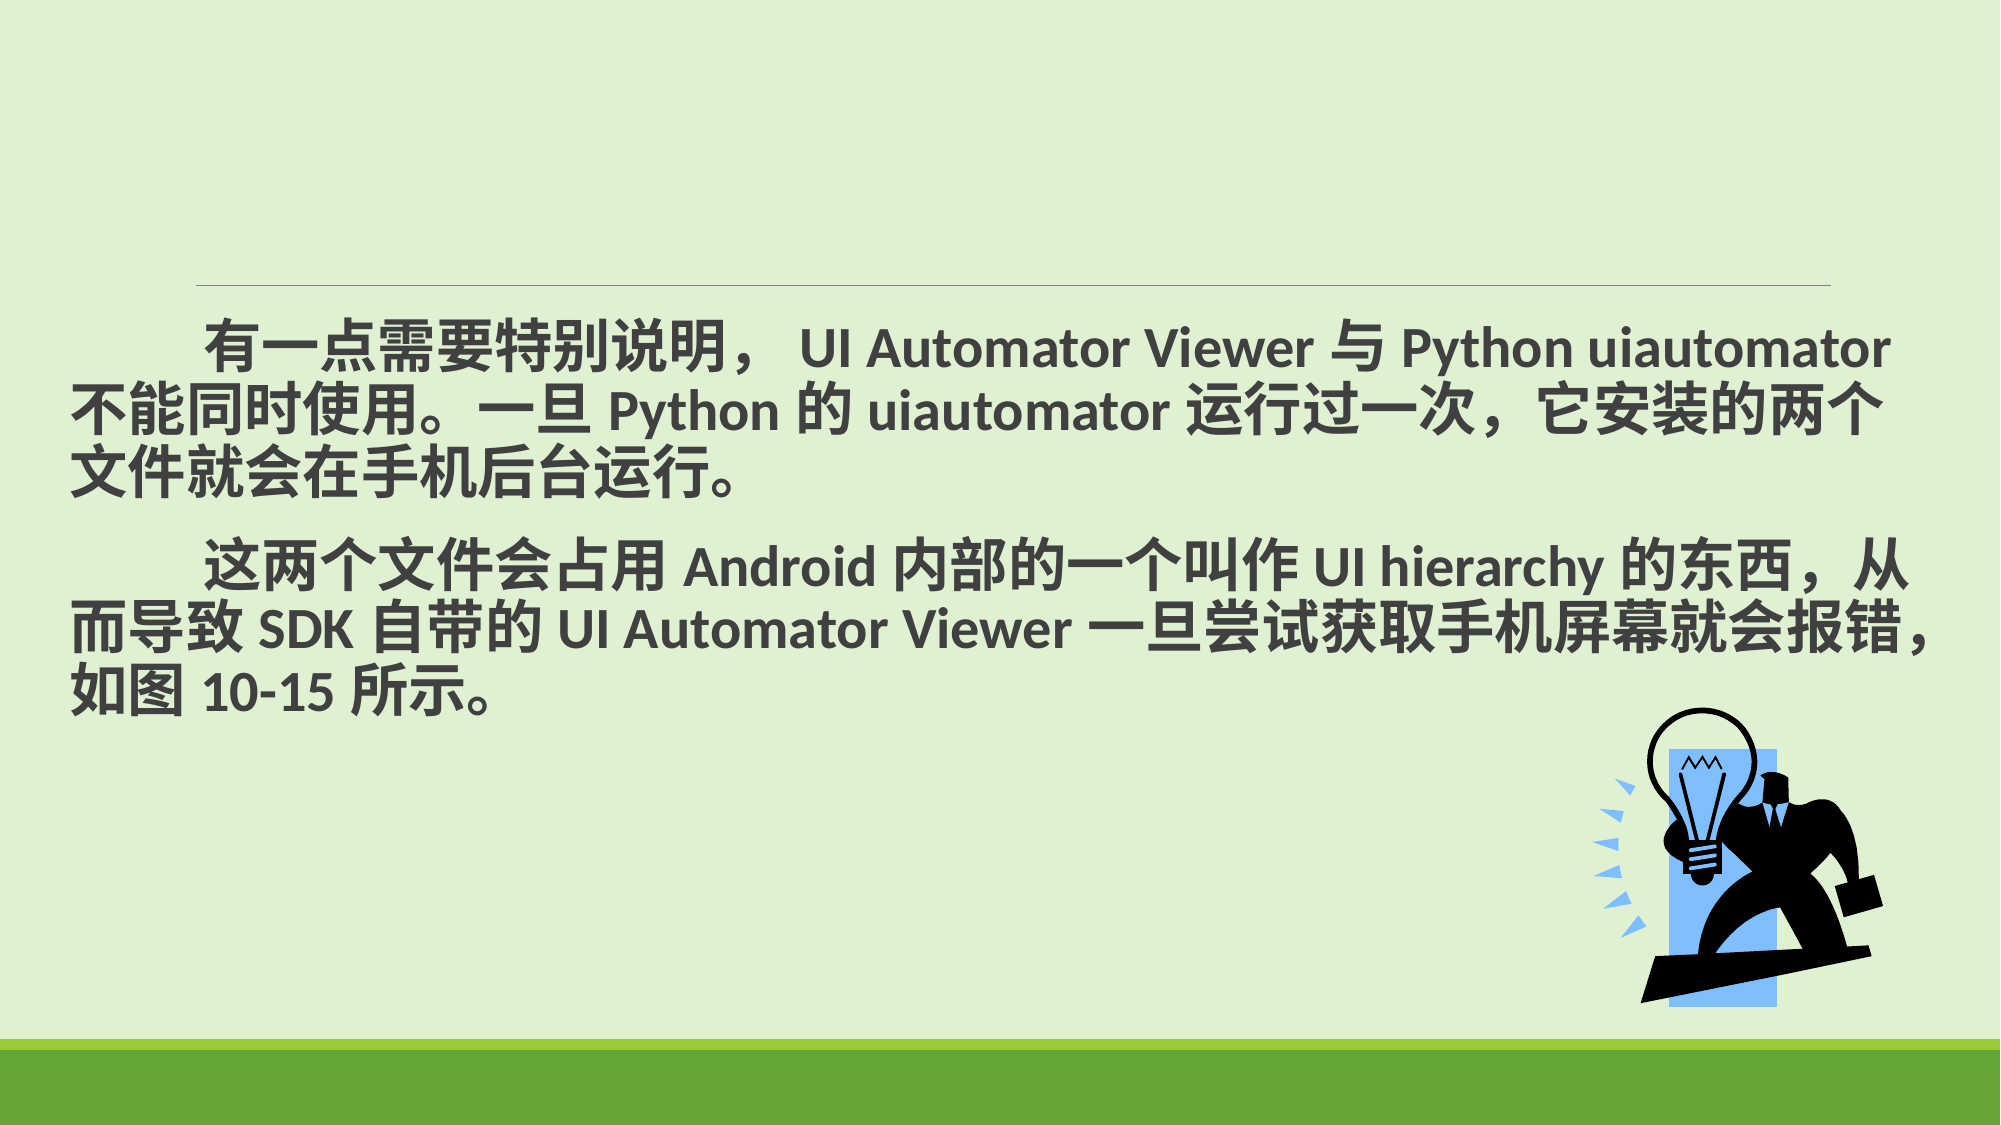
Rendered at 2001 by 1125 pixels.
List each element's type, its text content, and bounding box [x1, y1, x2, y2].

picture [1591, 707, 1884, 1008]
list 有一点需要特别说明，UI Automator Viewer与Python uiautomator不能同时使用。一旦Python的uiautomator运行过一次，它安装的两个文件就会在手机后台运行。 这两个文件会占用Android内部的一个叫作UI hierarchy的东西，从而导致SDK自带的UI Automator Viewer一旦尝试获取手机屏幕就会报错，如图10-15所示。 [54, 310, 1941, 971]
